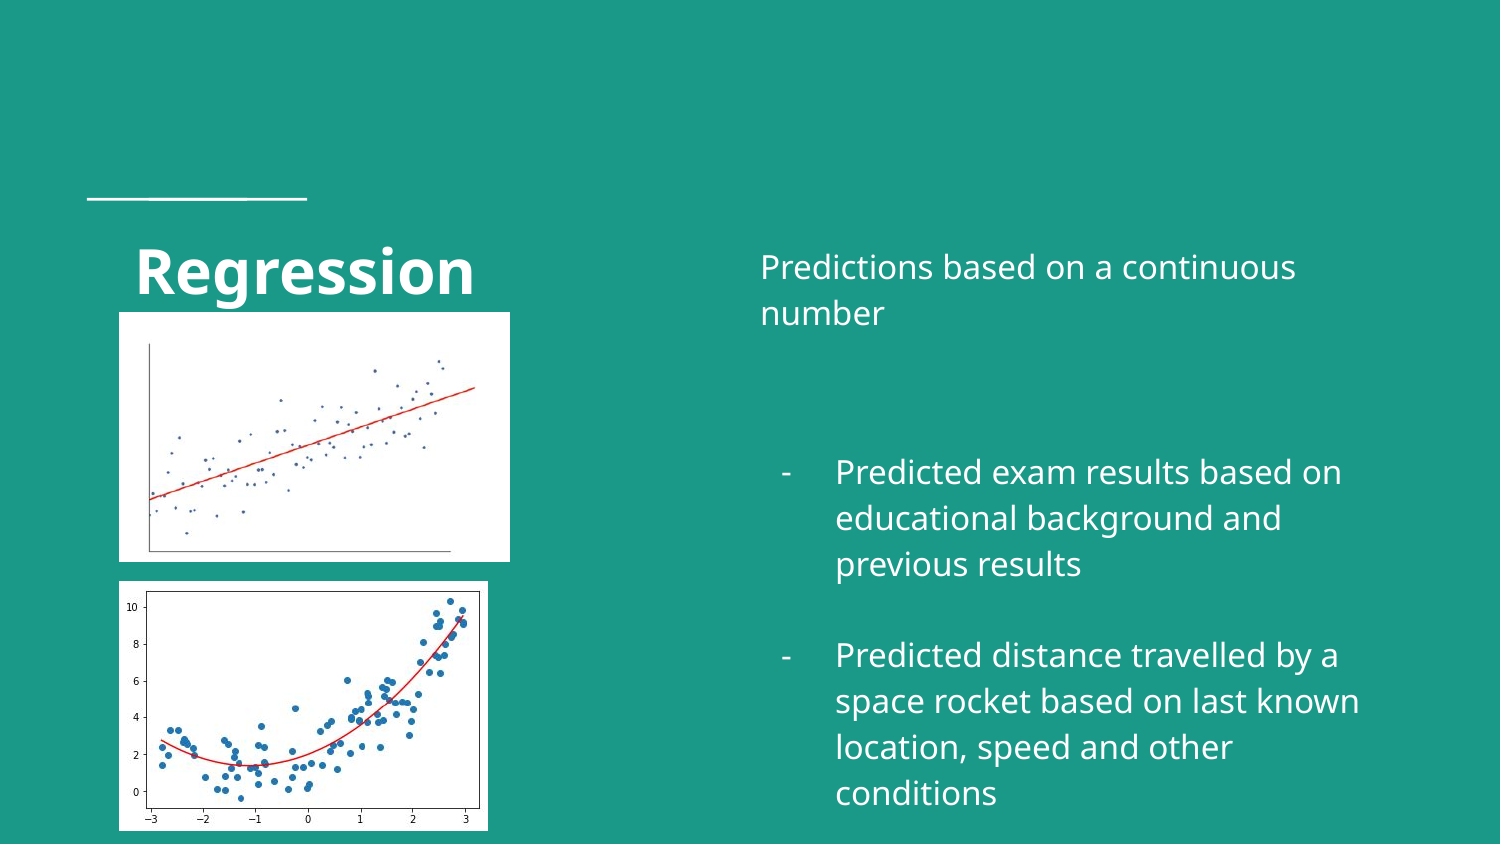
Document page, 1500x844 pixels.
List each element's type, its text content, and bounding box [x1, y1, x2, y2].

picture [119, 312, 510, 562]
picture [119, 581, 488, 831]
subtitle Predictions based on a continuous number Predicted exam results based on educational background and previous results Predicted distance travelled by a space rocket based on last known location, speed and other conditions [745, 225, 1415, 760]
title Regression [119, 216, 666, 466]
